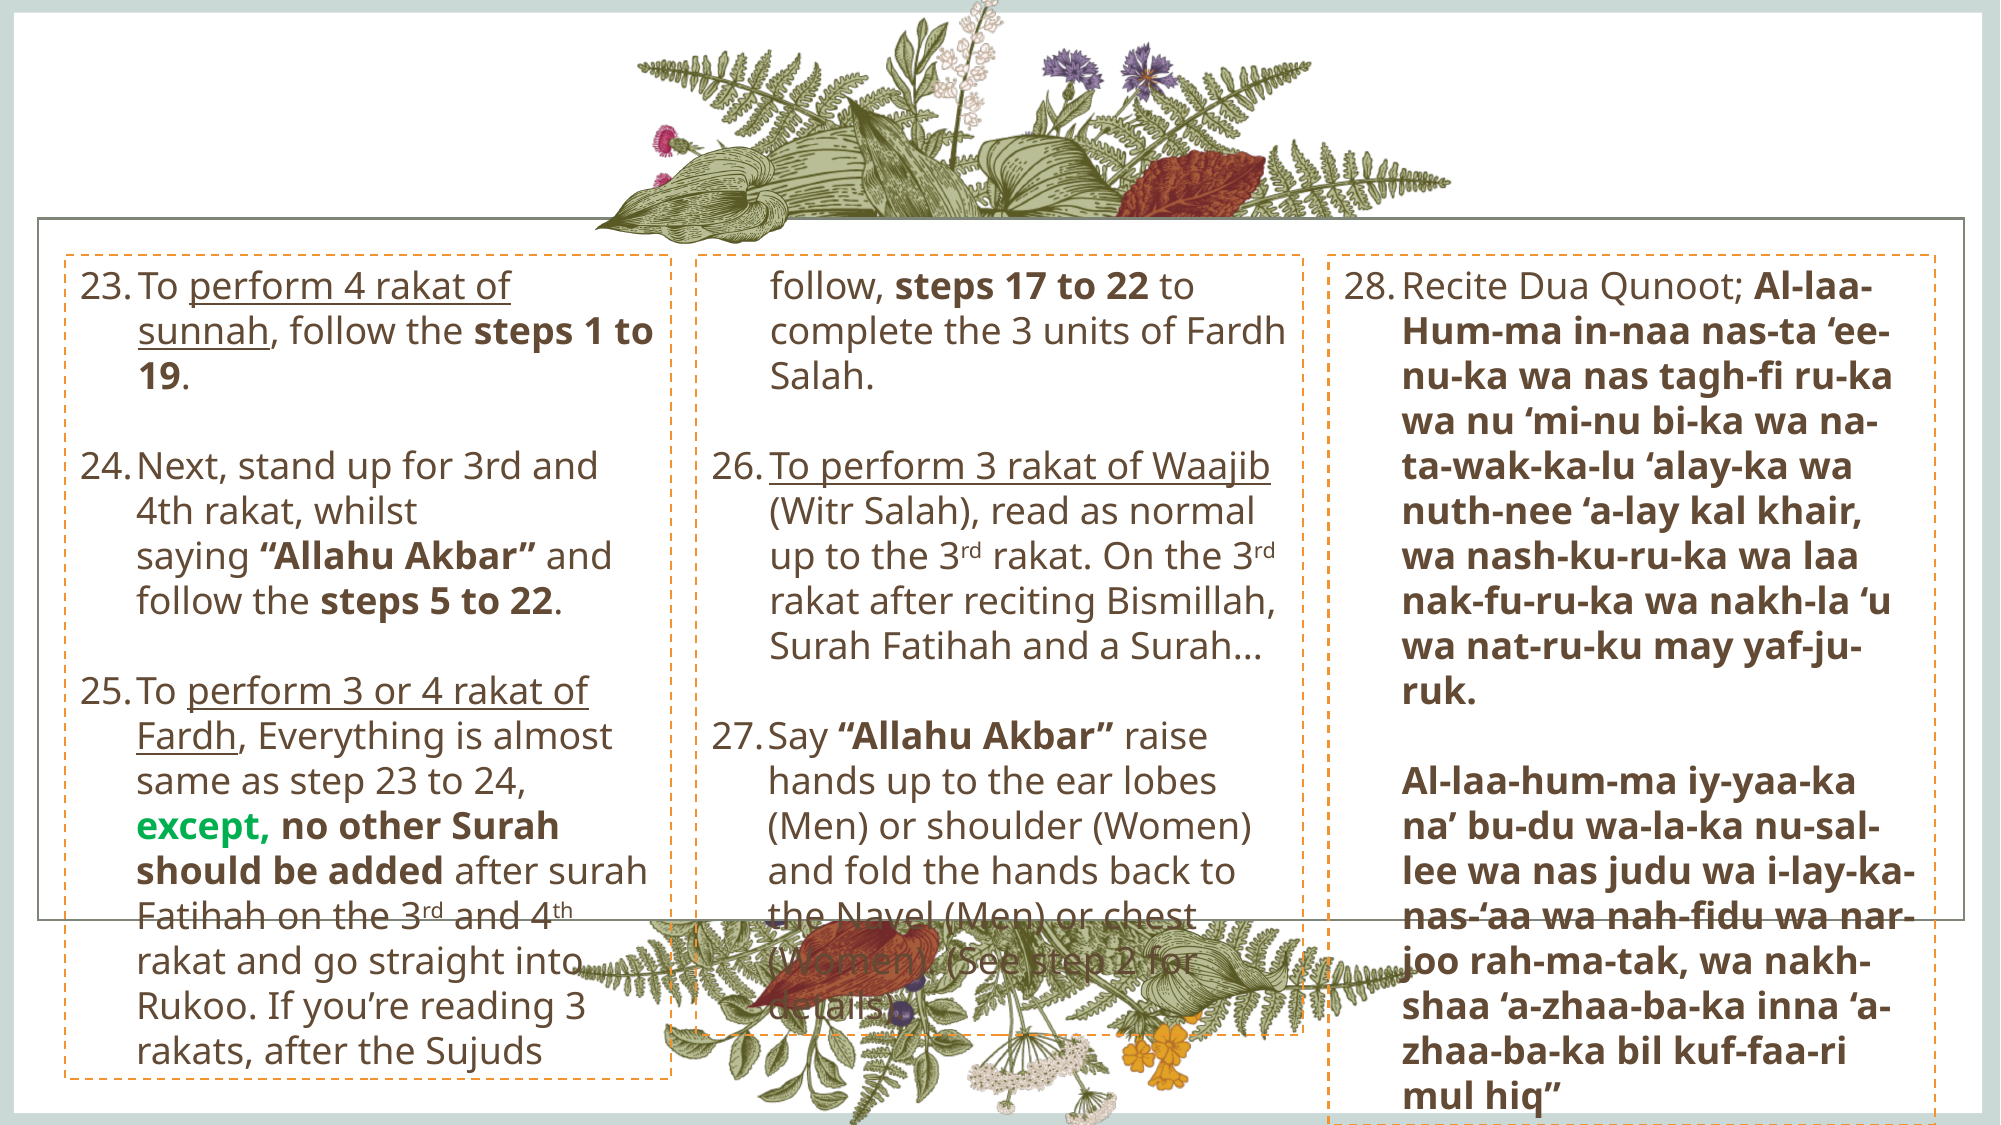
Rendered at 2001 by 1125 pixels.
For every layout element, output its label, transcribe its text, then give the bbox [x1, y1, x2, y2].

text_box To perform 4 rakat of sunnah, follow the steps 1 to 19. Next, stand up for 3rd and 4th rakat, whilst saying “Allahu Akbar” and follow the steps 5 to 22. To perform 3 or 4 rakat of Fardh, Everything is almost same as step 23 to 24, except, no other Surah should be added after surah Fatihah on the 3rd and 4th rakat and go straight into Rukoo. If you’re reading 3 rakats, after the Sujuds [65, 254, 671, 1080]
picture [567, 921, 1328, 1125]
text_box Recite Dua Qunoot; Al-laa-Hum-ma in-naa nas-ta ‘ee-nu-ka wa nas tagh-fi ru-ka wa nu ‘mi-nu bi-ka wa na-ta-wak-ka-lu ‘alay-ka wa nuth-nee ‘a-lay kal khair, wa nash-ku-ru-ka wa laa nak-fu-ru-ka wa nakh-la ‘u wa nat-ru-ku may yaf-ju-ruk. Al-laa-hum-ma iy-yaa-ka na’ bu-du wa-la-ka nu-sal-lee wa nas judu wa i-lay-ka-nas-‘aa wa nah-fidu wa nar-joo rah-ma-tak, wa nakh-shaa ‘a-zhaa-ba-ka inna ‘a-zhaa-ba-ka bil kuf-faa-ri mul hiq” [1328, 254, 1935, 1125]
picture [593, 0, 1491, 245]
text_box follow, steps 17 to 22 to complete the 3 units of Fardh Salah. To perform 3 rakat of Waajib (Witr Salah), read as normal up to the 3rd rakat. On the 3rd rakat after reciting Bismillah, Surah Fatihah and a Surah... Say “Allahu Akbar” raise hands up to the ear lobes (Men) or shoulder (Women) and fold the hands back to the Navel (Men) or chest (Women). (See step 2 for details). [696, 254, 1303, 1035]
